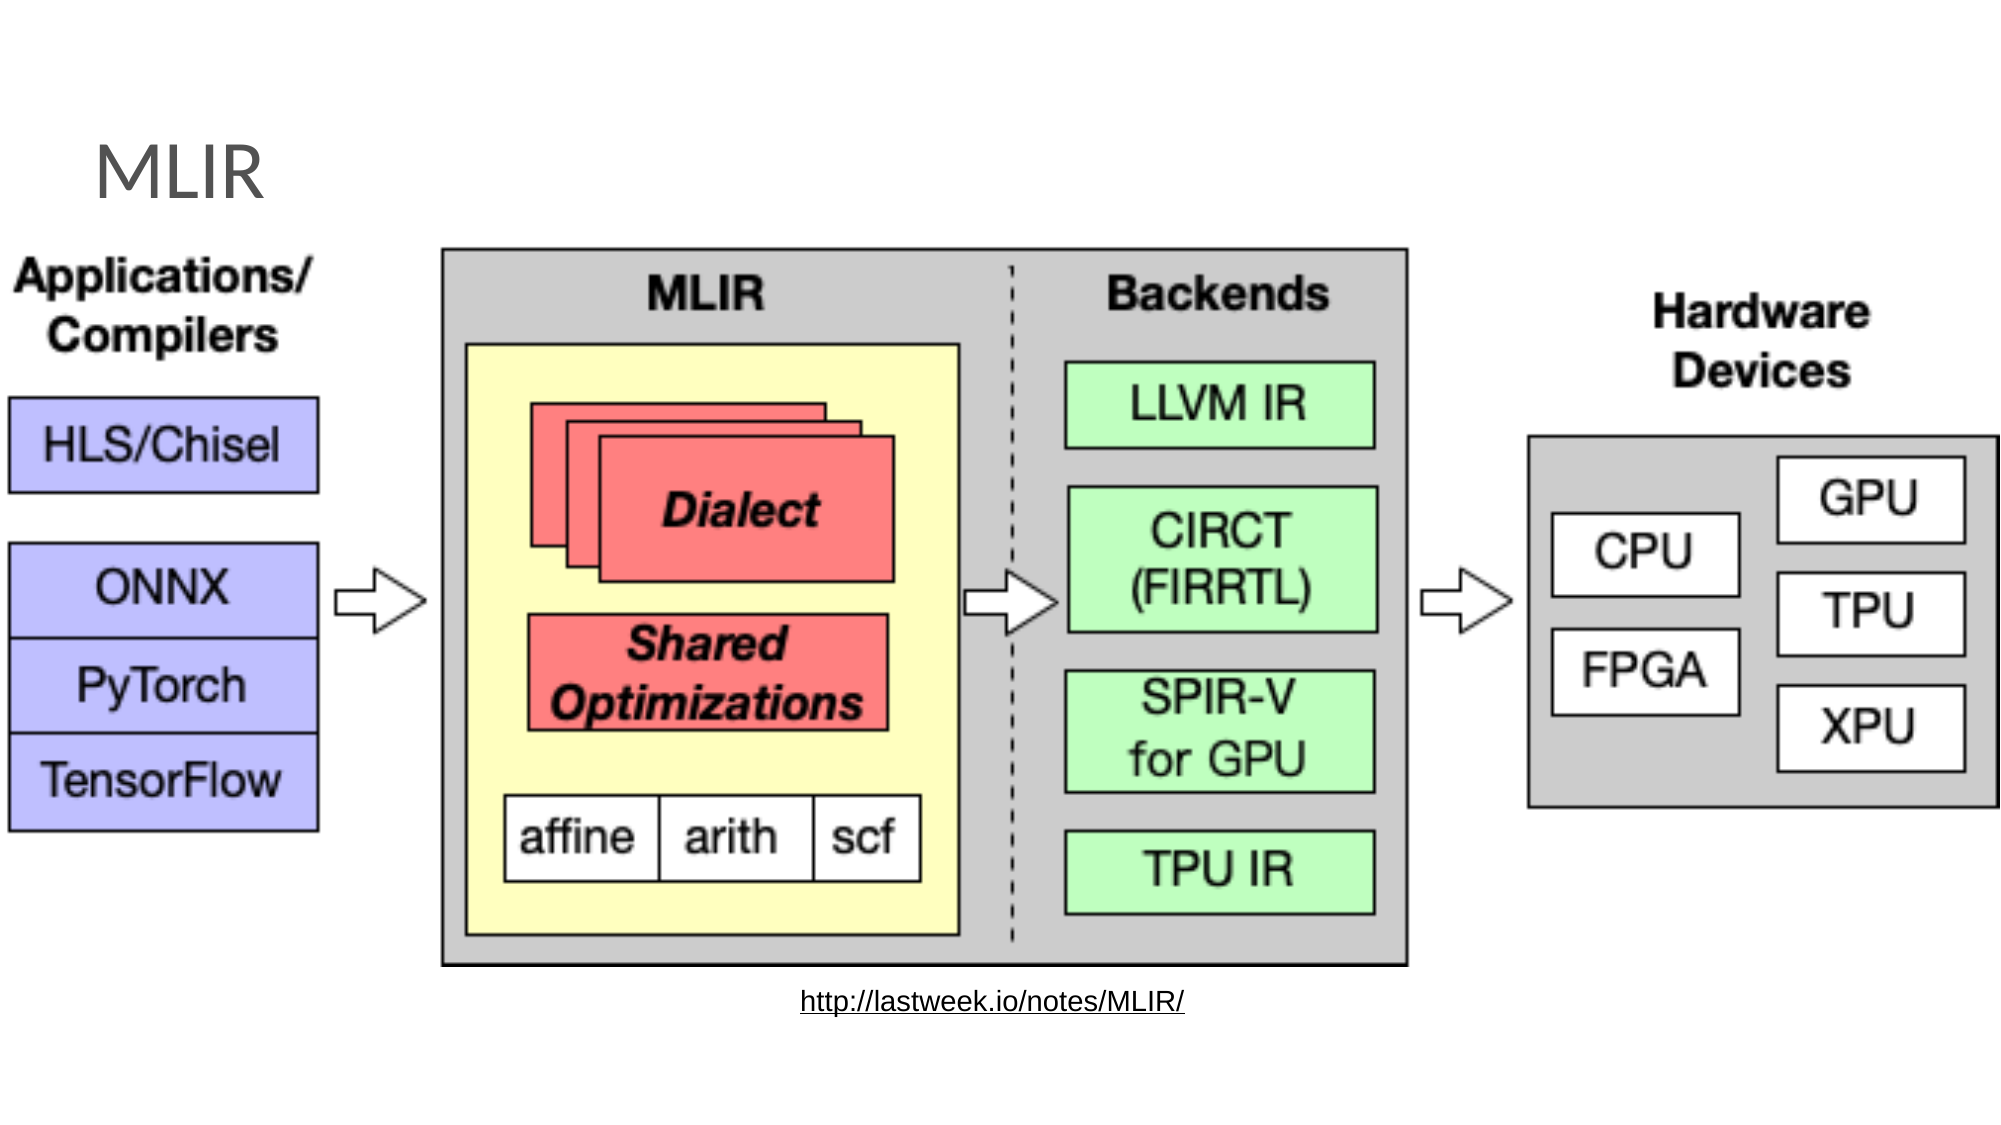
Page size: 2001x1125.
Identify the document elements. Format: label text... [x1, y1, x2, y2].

picture [0, 230, 2000, 968]
text_box http://lastweek.io/notes/MLIR/ [750, 979, 1243, 1032]
title MLIR [93, 93, 1900, 227]
